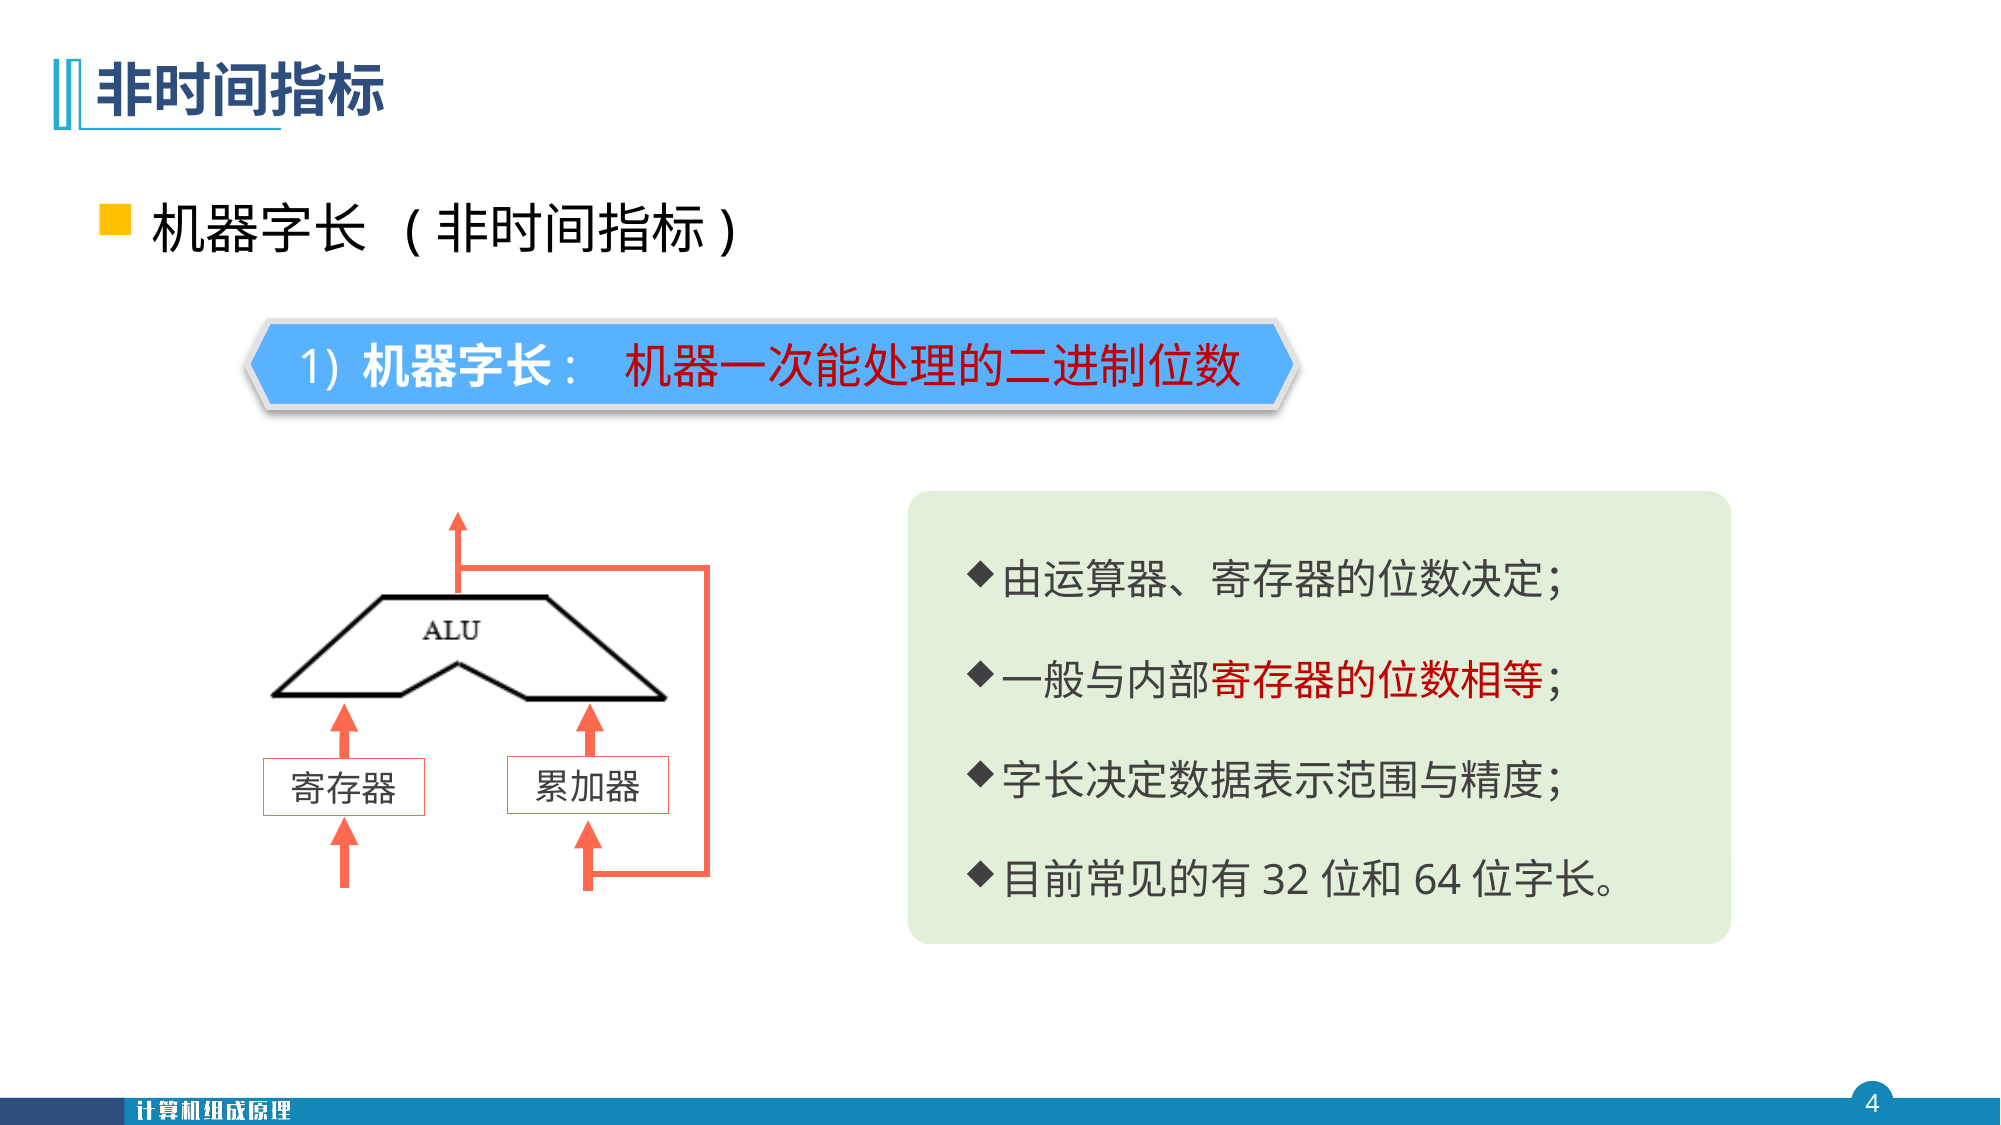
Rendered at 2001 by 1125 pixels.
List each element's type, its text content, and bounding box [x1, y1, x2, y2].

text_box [246, 320, 1382, 408]
title 非时间指标 [80, 42, 1805, 144]
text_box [907, 490, 1732, 945]
list 机器字长 (非时间指标) [80, 154, 1805, 294]
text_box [263, 511, 708, 892]
